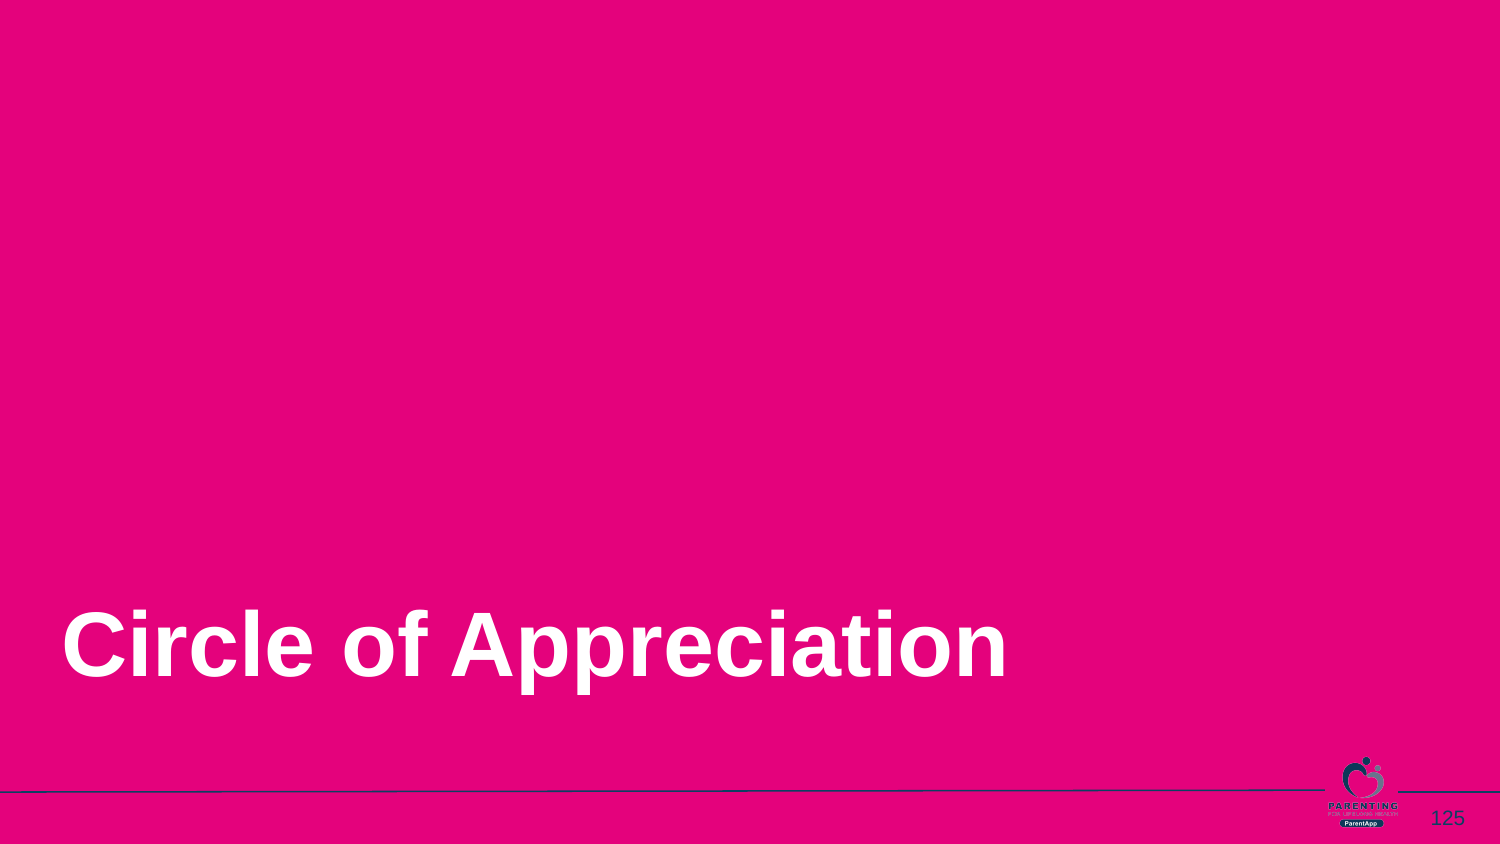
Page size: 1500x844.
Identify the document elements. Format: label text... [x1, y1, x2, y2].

picture [1328, 756, 1398, 828]
text_box Circle of Appreciation [46, 569, 1330, 728]
